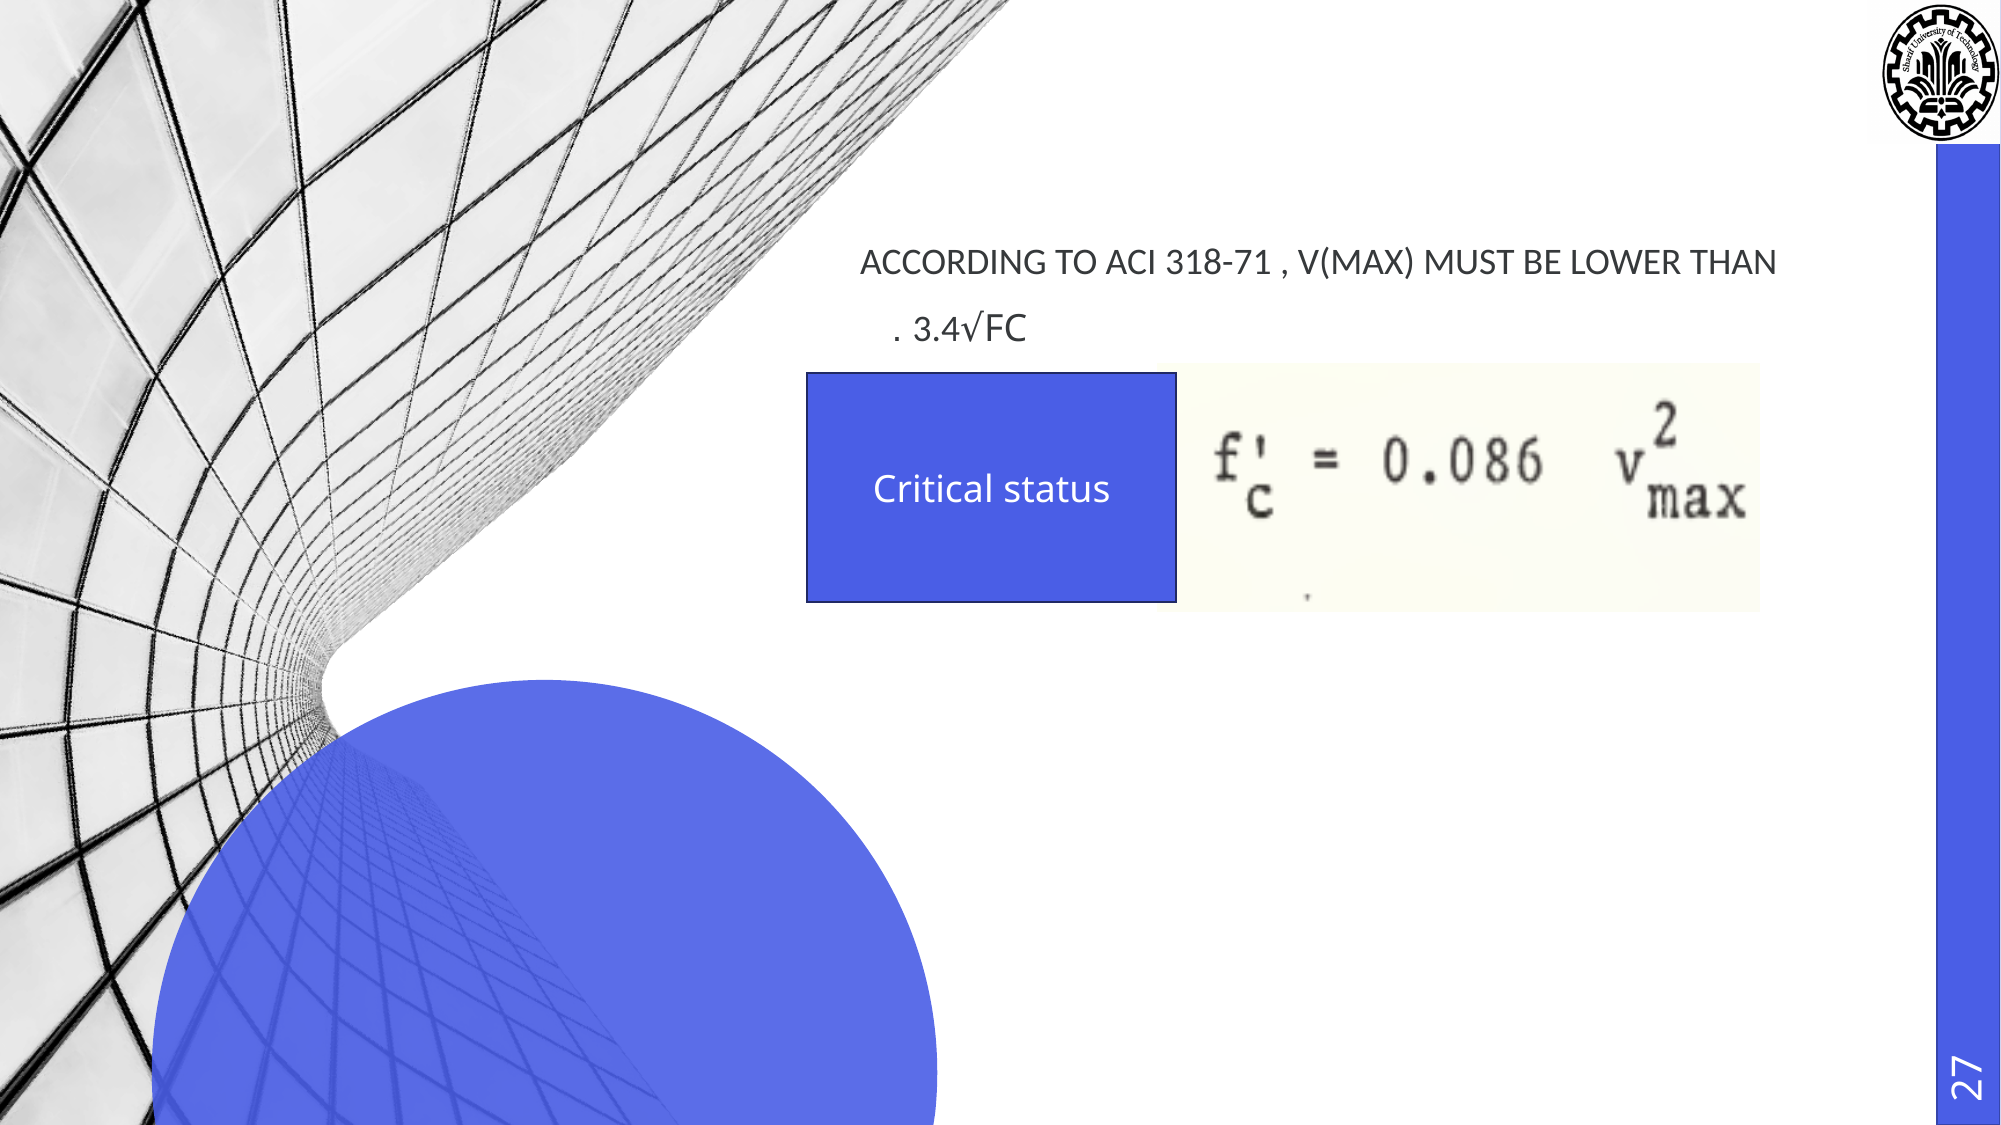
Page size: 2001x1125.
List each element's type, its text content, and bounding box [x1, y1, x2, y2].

subtitle According to ACI 318-71 , V(max) must be lower than 3.4√fc . [860, 214, 1878, 748]
picture [1157, 363, 1760, 612]
text_box Critical status [806, 372, 1157, 603]
slide_number 27 [1937, 1032, 2000, 1125]
picture [1867, 0, 2000, 145]
footer [1937, 145, 2000, 1032]
